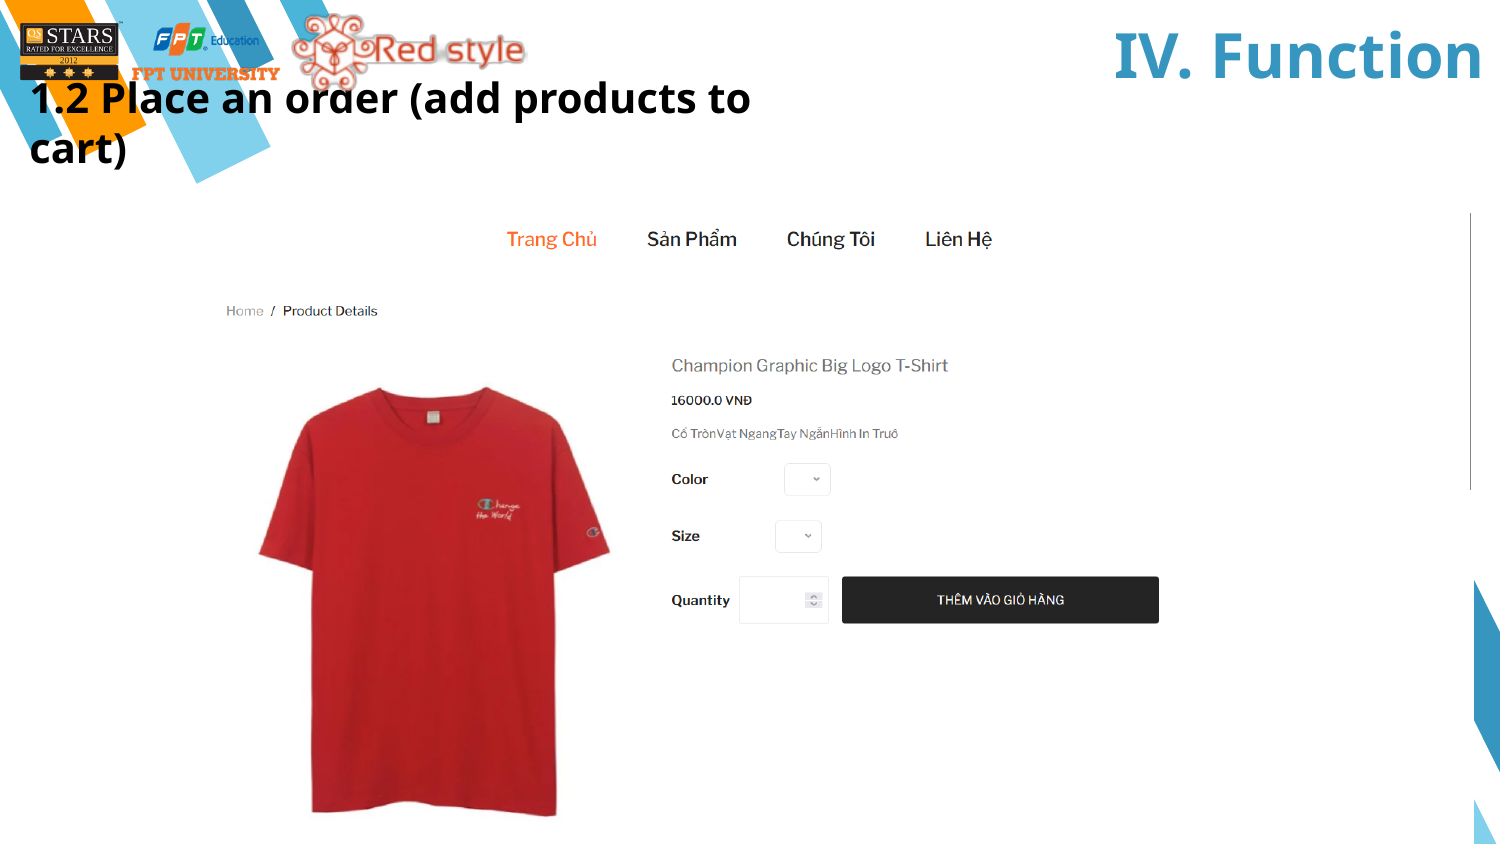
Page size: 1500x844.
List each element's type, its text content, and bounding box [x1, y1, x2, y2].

picture [291, 12, 528, 94]
picture [14, 9, 285, 91]
title IV. Function [349, 0, 1500, 107]
title 1.2 Place an order (add products to cart) [14, 106, 816, 187]
picture [25, 213, 1475, 844]
